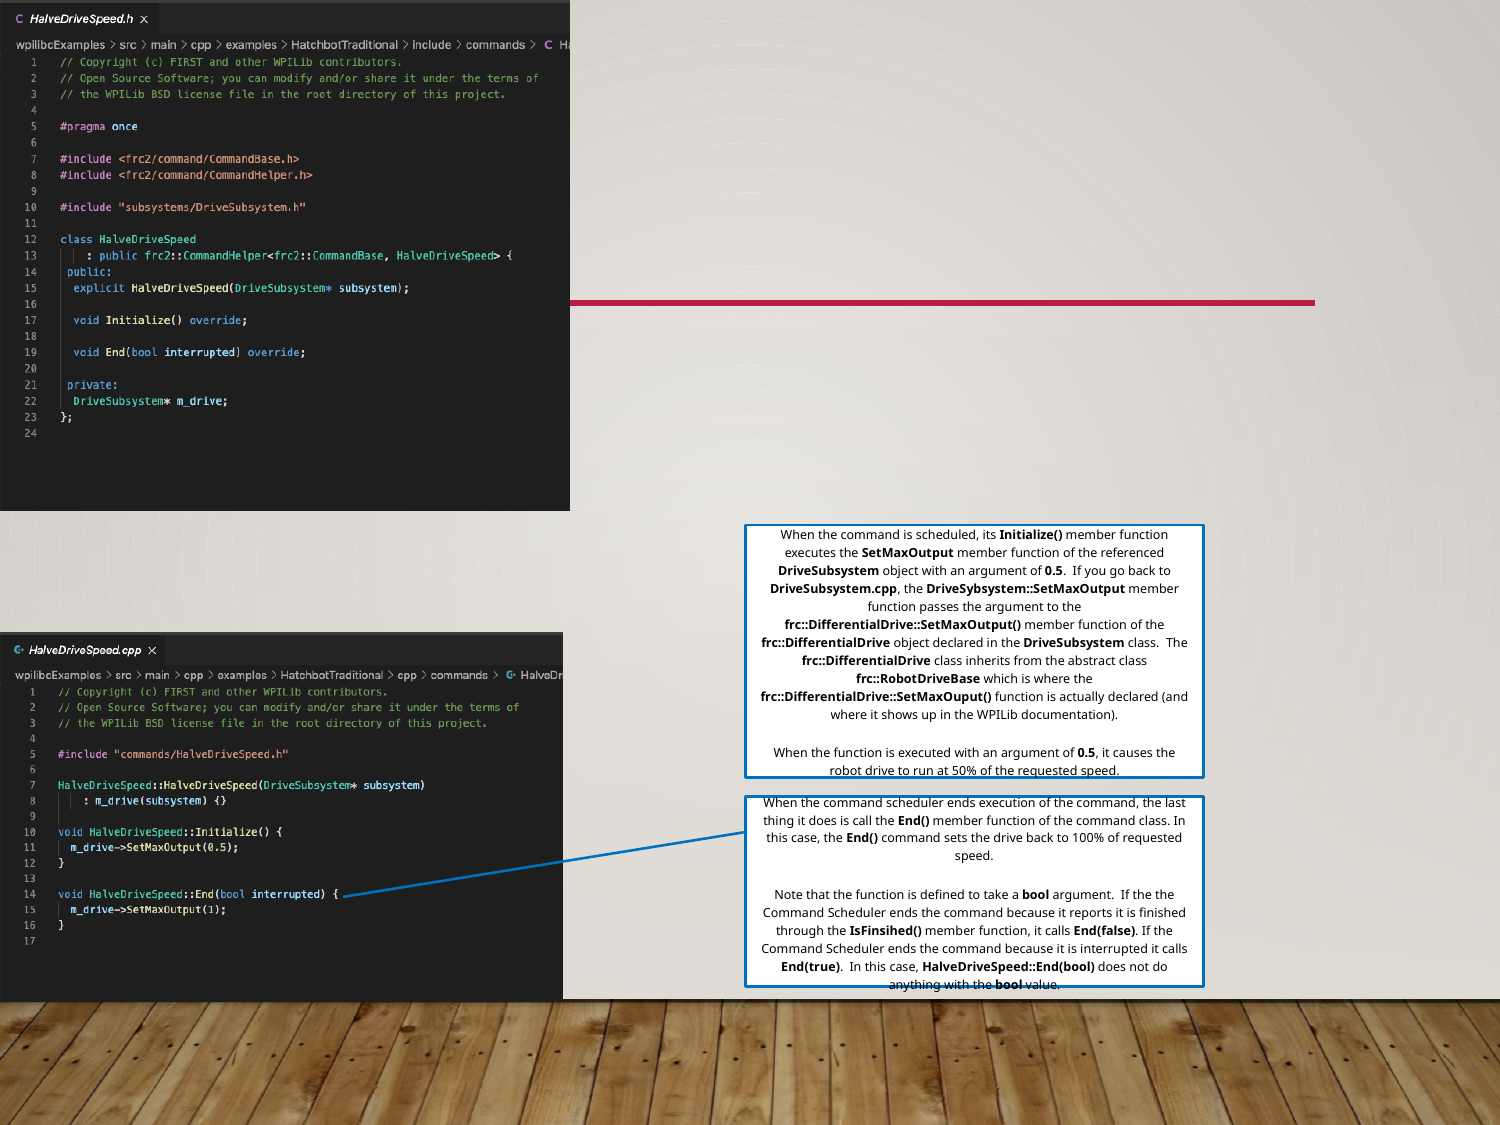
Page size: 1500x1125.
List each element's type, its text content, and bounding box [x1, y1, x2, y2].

picture [0, 632, 1500, 1125]
picture [0, 0, 571, 512]
list When the command is scheduled, its Initialize() member function executes the SetMaxOutput member function of the referenced DriveSubsystem object with an argument of 0.5. If you go back to DriveSubsystem.cpp, the DriveSybsystem::SetMaxOutput member function passes the argument to the frc::DifferentialDrive::SetMaxOutput() member function of the frc::DifferentialDrive object declared in the DriveSubsystem class. The frc::DifferentialDrive class inherits from the abstract class frc::RobotDriveBase which is where the frc::DifferentialDrive::SetMaxOuput() function is actually declared (and where it shows up in the WPILib documentation). When the function is executed with an argument of 0.5, it causes the robot drive to run at 50% of the requested speed. [744, 524, 1205, 779]
text_box When the command scheduler ends execution of the command, the last thing it does is call the End() member function of the command class. In this case, the End() command sets the drive back to 100% of requested speed. Note that the function is defined to take a bool argument. If the the Command Scheduler ends the command because it reports it is finished through the IsFinsihed() member function, it calls End(false). If the Command Scheduler ends the command because it is interrupted it calls End(true). In this case, HalveDriveSpeed::End(bool) does not do anything with the bool value. [564, 795, 1205, 988]
